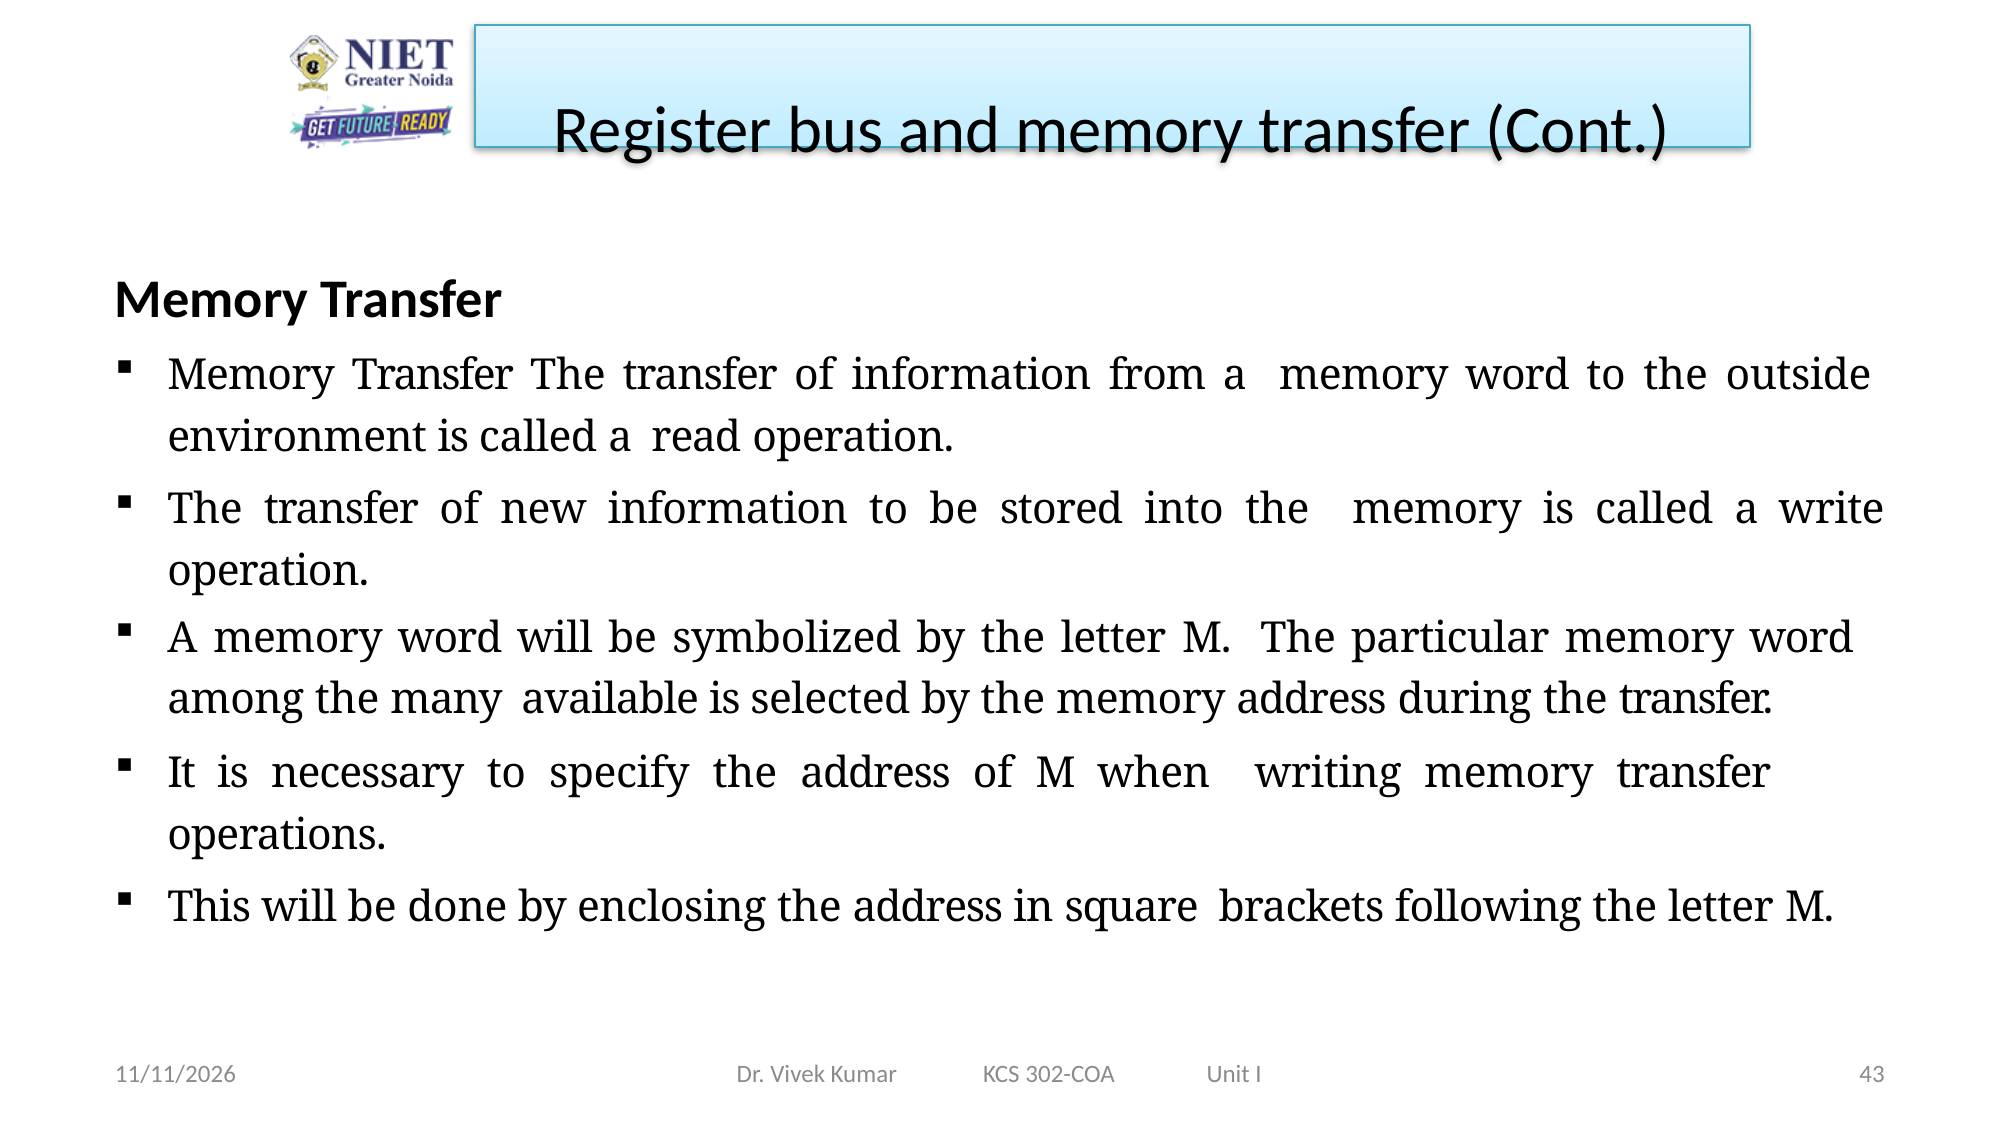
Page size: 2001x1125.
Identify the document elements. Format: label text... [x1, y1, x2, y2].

list Memory Transfer Memory Transfer The transfer of information from a memory word to the outside environment is called a read operation. The transfer of new information to be stored into the memory is called a write operation. A memory word will be symbolized by the letter M. The particular memory word among the many available is selected by the memory address during the transfer. It is necessary to specify the address of M when writing memory transfer operations. This will be done by enclosing the address in square brackets following the letter M. [99, 216, 1900, 1005]
text_box Register bus and memory transfer (Cont.) [490, 24, 1751, 148]
slide_number 43 [1433, 1042, 1900, 1103]
footer Dr. Vivek Kumar KCS 302-COA Unit I [683, 1042, 1317, 1103]
picture [251, 24, 490, 160]
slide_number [99, 1042, 567, 1103]
